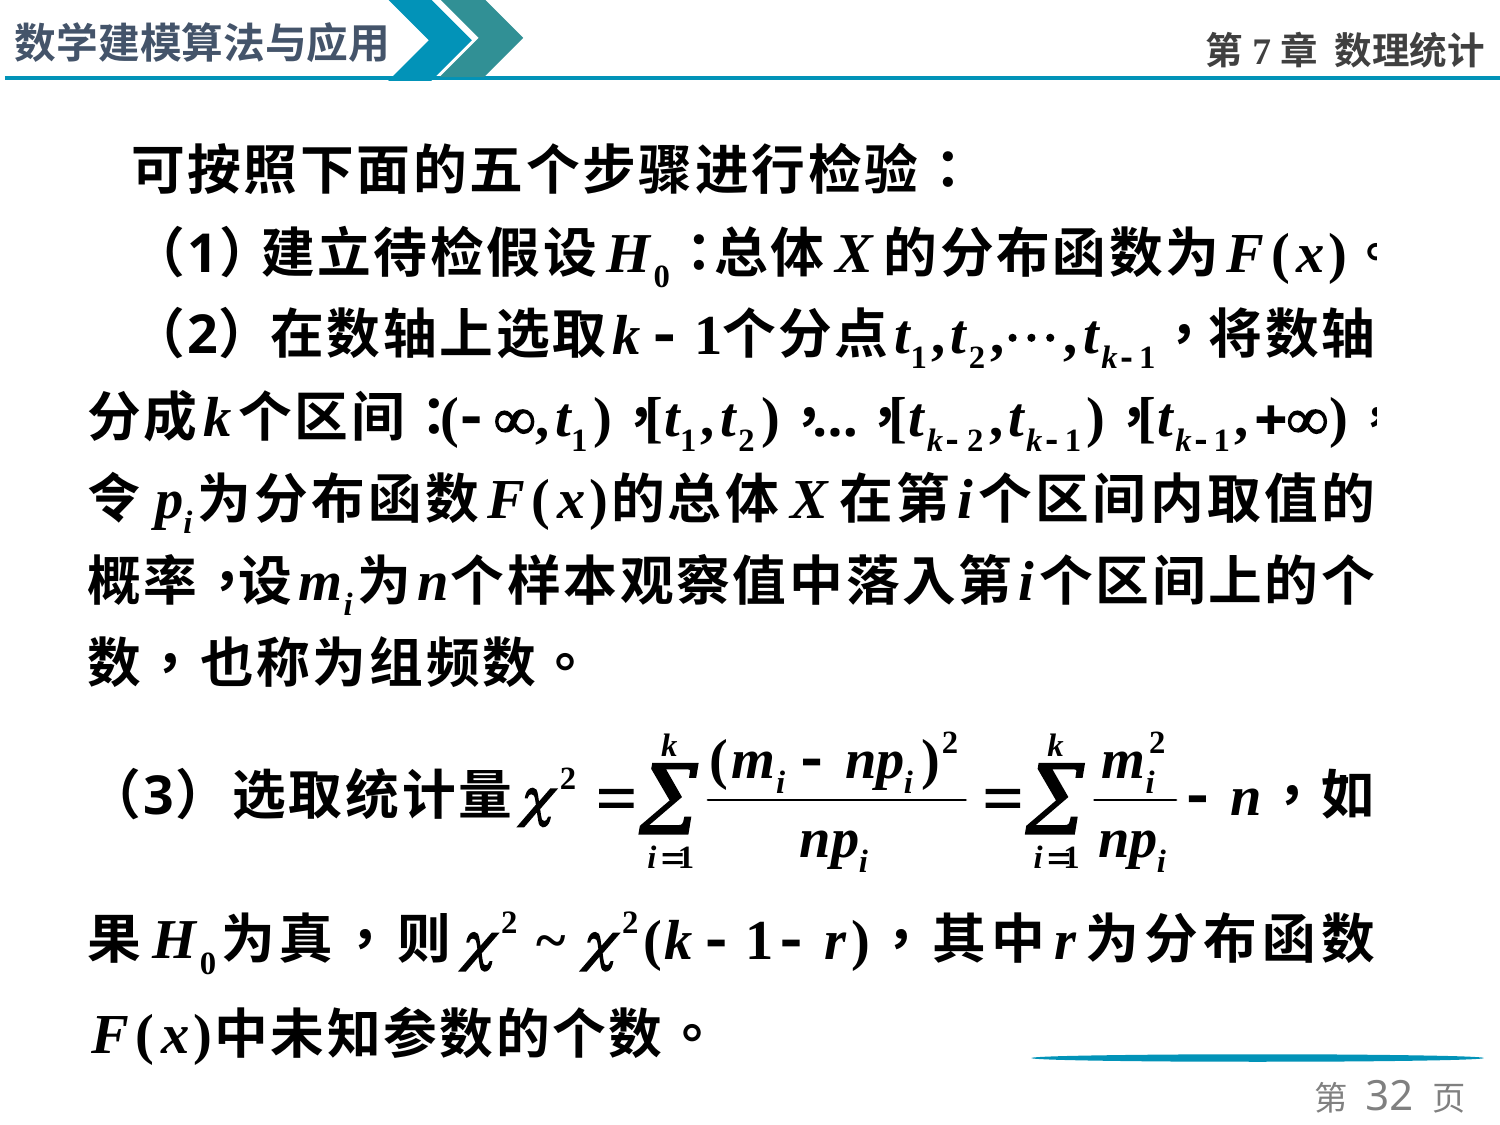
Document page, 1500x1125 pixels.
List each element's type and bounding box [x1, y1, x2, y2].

text_box [87, 132, 1377, 1084]
